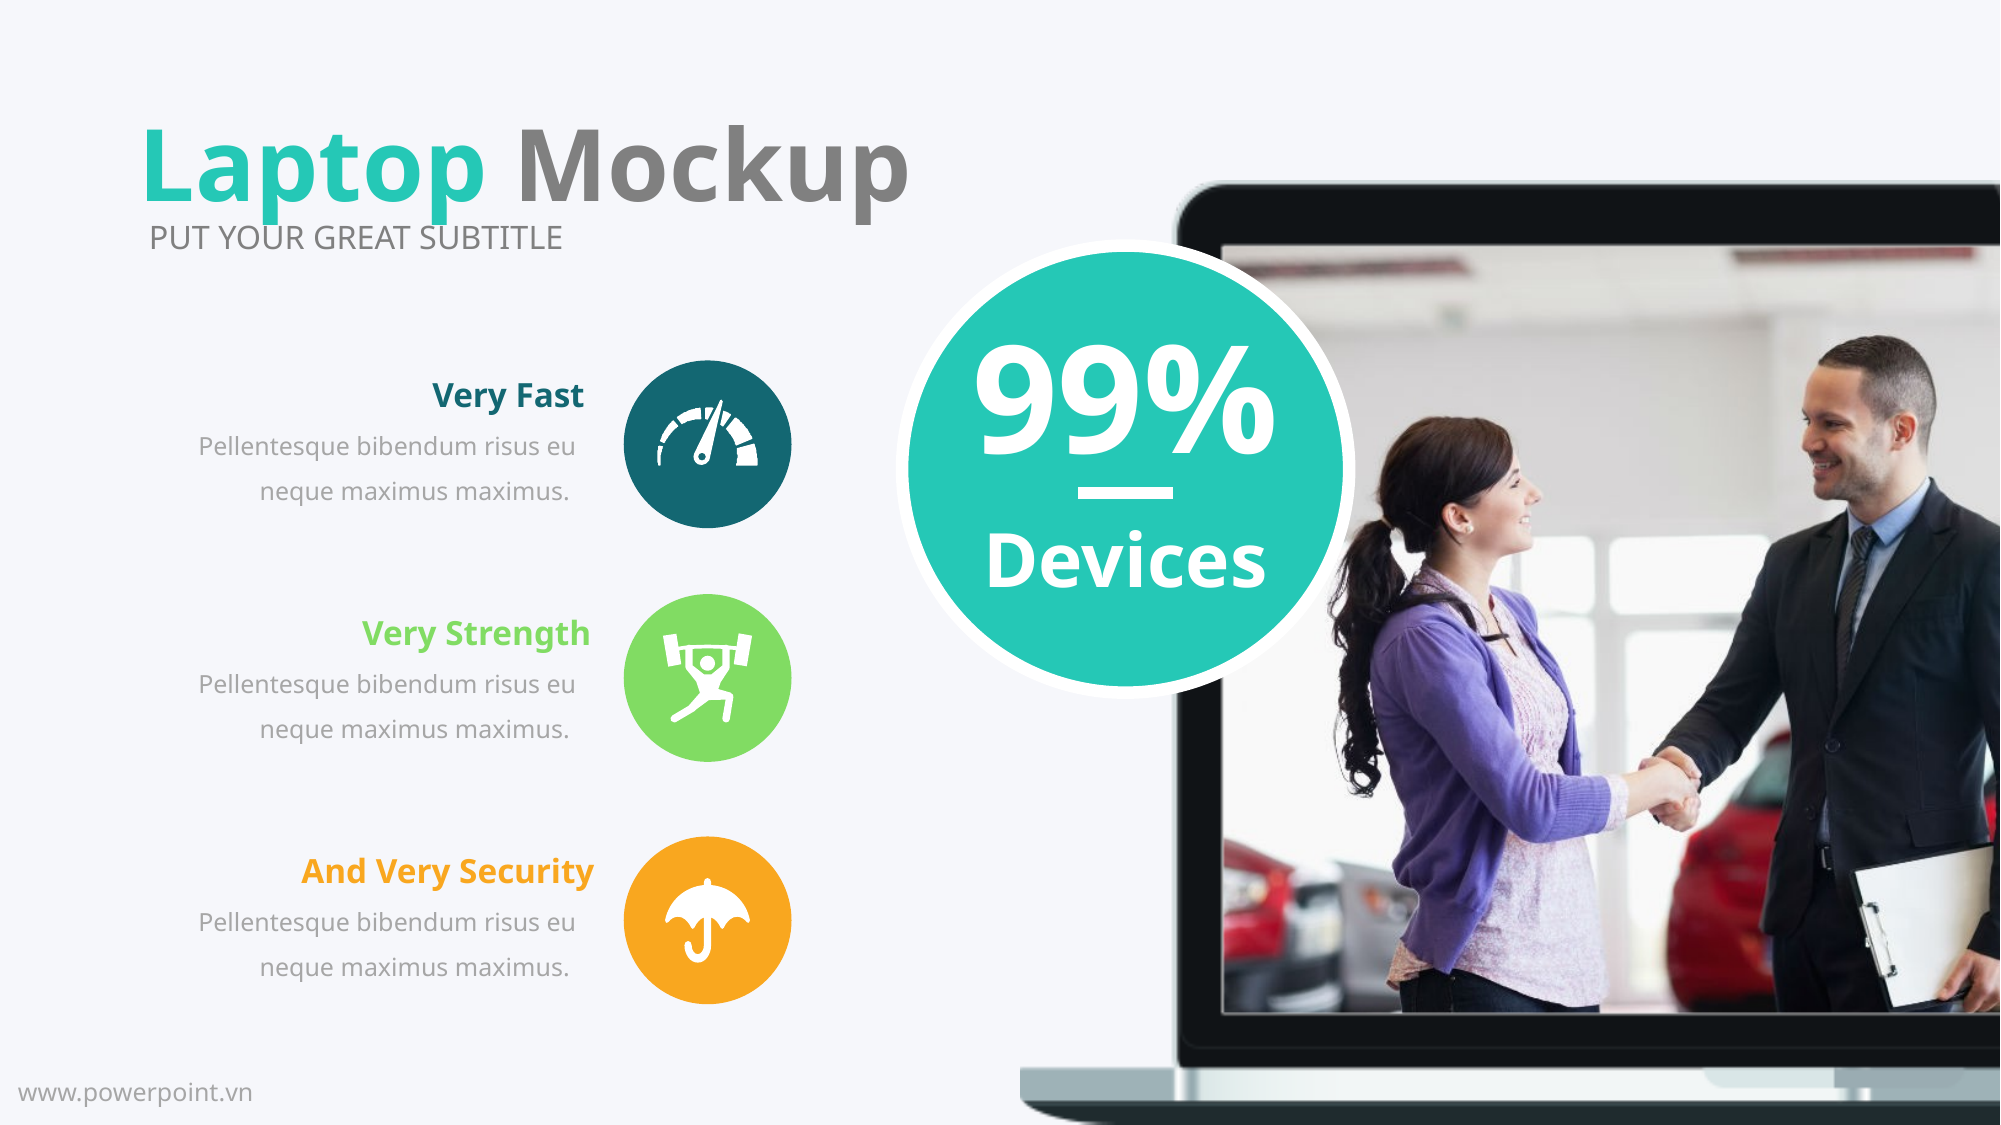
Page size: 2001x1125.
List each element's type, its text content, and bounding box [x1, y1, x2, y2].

text_box And Very Security [286, 842, 610, 898]
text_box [623, 836, 792, 1005]
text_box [623, 360, 792, 529]
text_box Very Strength [347, 605, 607, 660]
text_box Pellentesque bibendum risus eu neque maximus maximus. [132, 883, 592, 989]
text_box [902, 245, 1350, 693]
text_box Pellentesque bibendum risus eu neque maximus maximus. [132, 408, 592, 513]
text_box Very Fast [417, 367, 600, 422]
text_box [623, 594, 792, 762]
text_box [131, 97, 1145, 270]
text_box Pellentesque bibendum risus eu neque maximus maximus. [132, 646, 592, 751]
picture [1019, 180, 2000, 1125]
